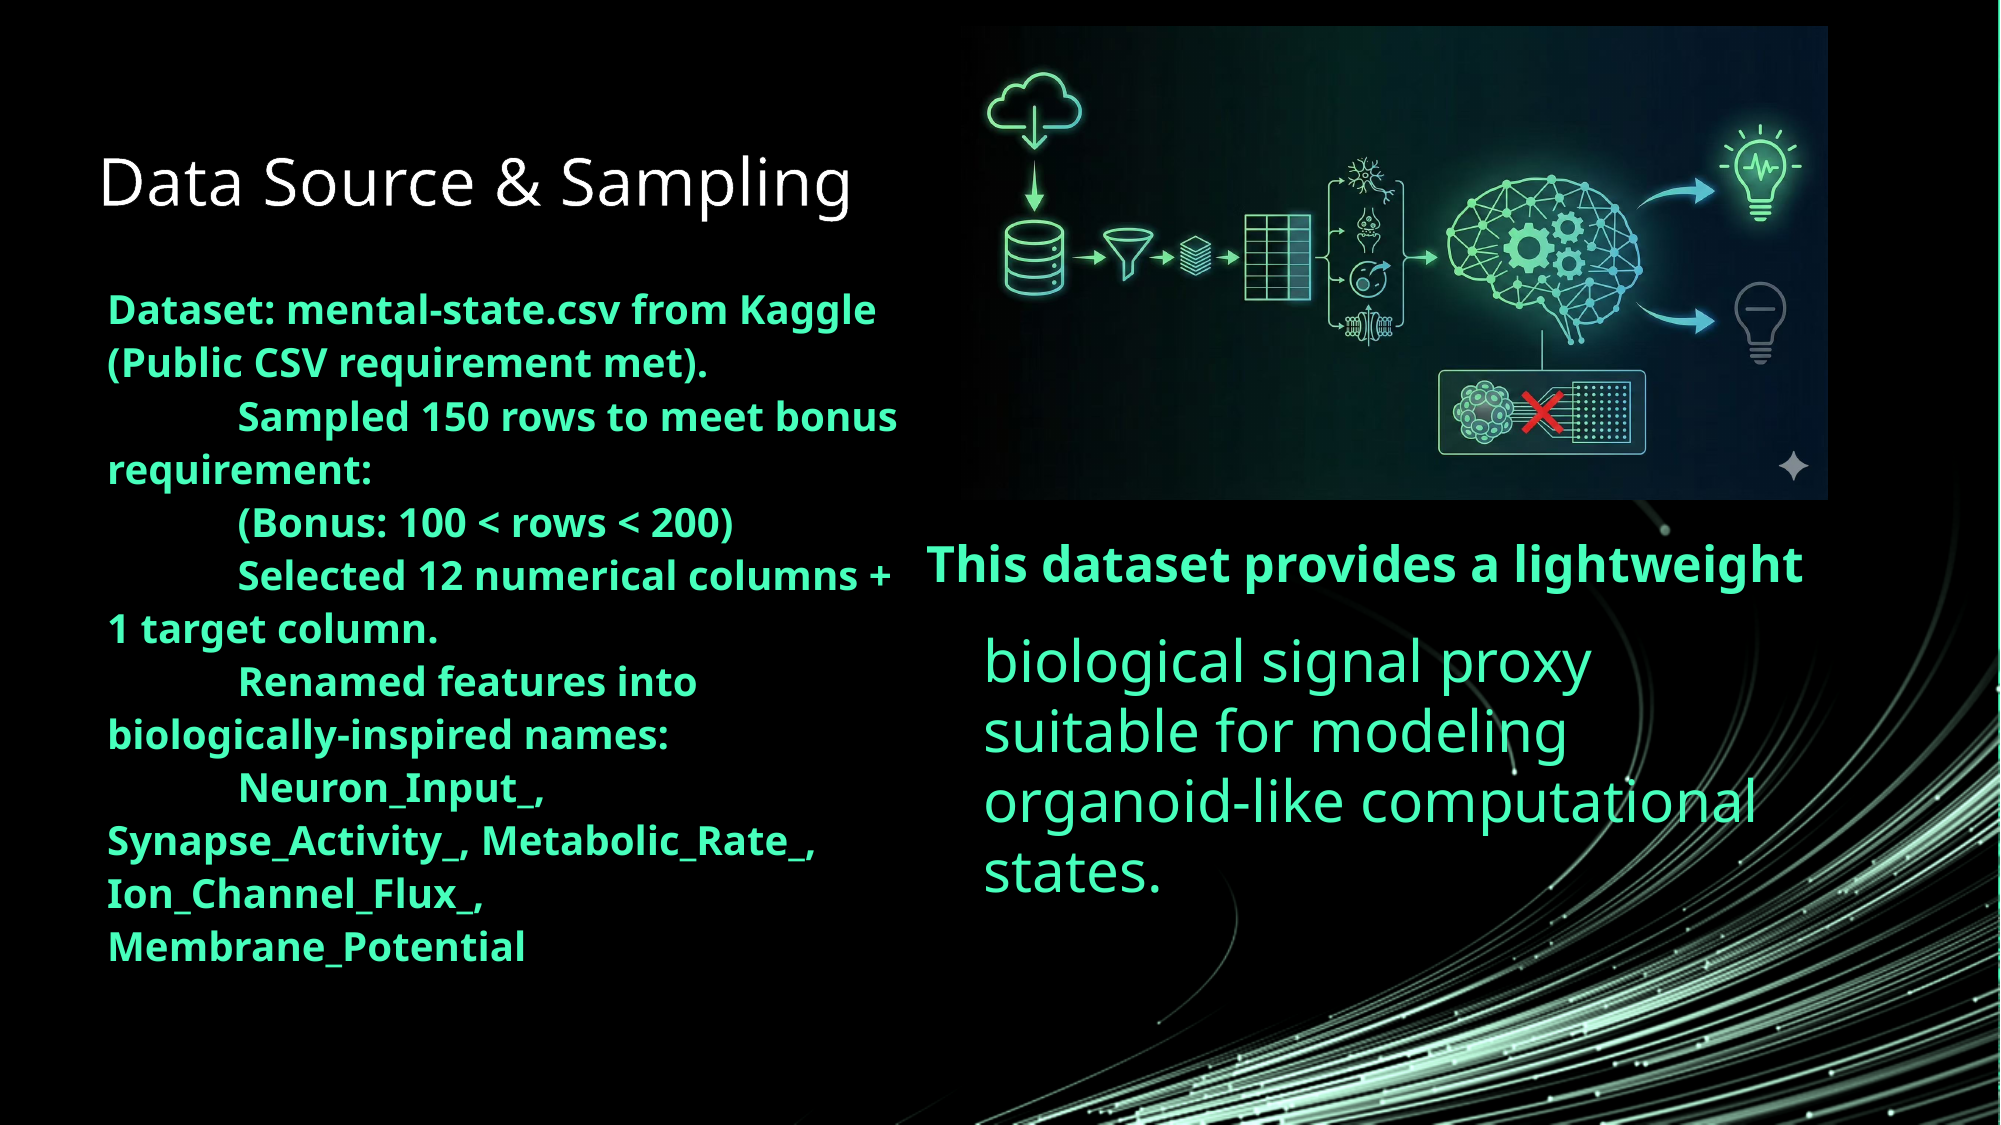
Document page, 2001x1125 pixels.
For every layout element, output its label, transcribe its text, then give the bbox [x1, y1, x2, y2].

list Data Source & Sampling [97, 32, 961, 220]
title Dataset: mental-state.csv from Kaggle (Public CSV requirement met). Sampled 150 rows to meet bonus requirement: (Bonus: 100 < rows < 200) Selected 12 numerical columns + 1 target column. Renamed features into biologically-inspired names: Neuron_Input_, Synapse_Activity_, Metabolic_Rate_, Ion_Channel_Flux_, Membrane_Potential [107, 279, 912, 983]
text_box biological signal proxy suitable for modeling organoid-like computational states. [968, 616, 1775, 860]
text_box This dataset provides a lightweight [911, 524, 1832, 600]
picture [961, 26, 1828, 500]
